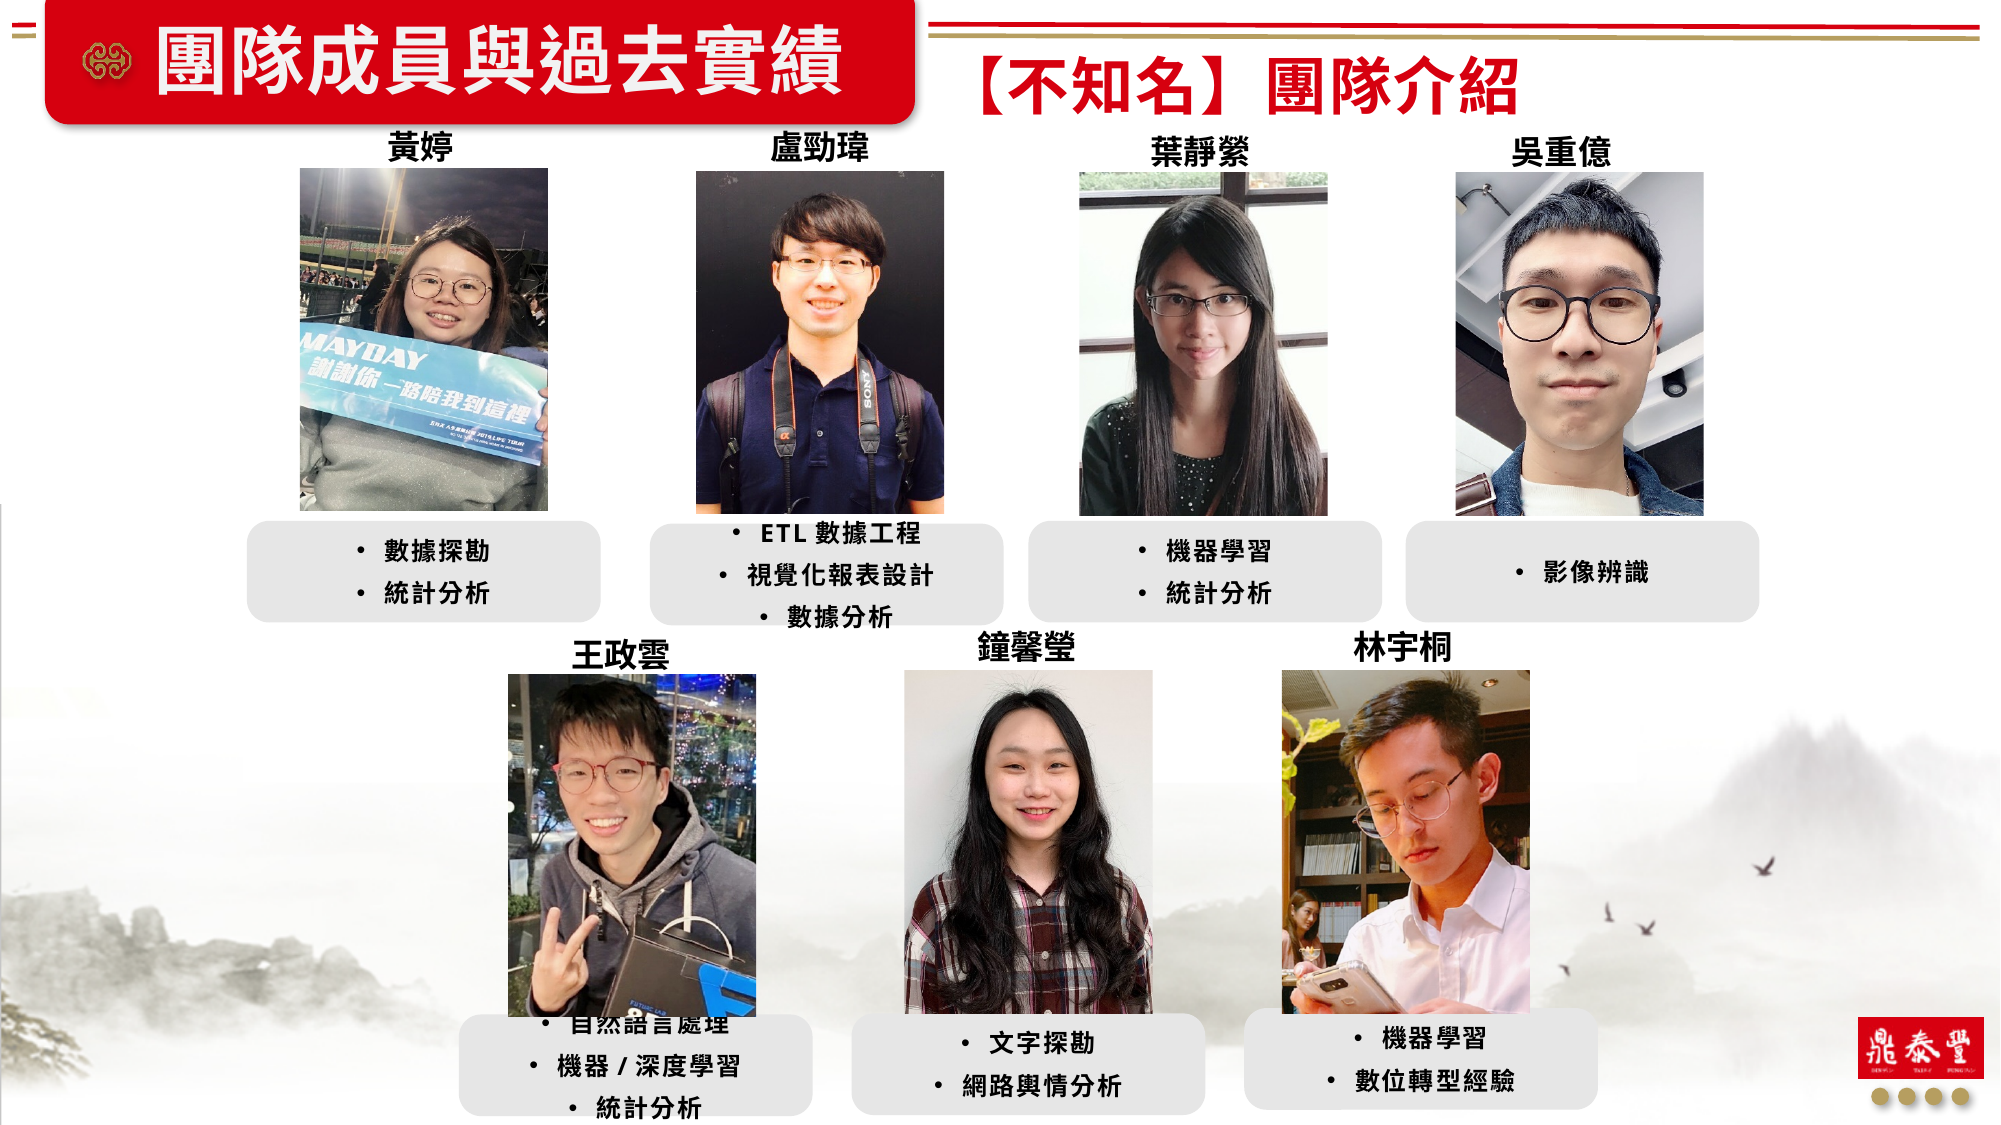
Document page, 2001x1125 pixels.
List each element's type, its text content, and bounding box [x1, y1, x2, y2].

text_box 文字探勘 網路輿情分析 [851, 1013, 1206, 1116]
text_box 吳重億 [1385, 116, 1738, 187]
text_box 王政雲 [444, 618, 798, 690]
text_box 黃婷 [244, 113, 598, 182]
text_box ETL數據工程 視覺化報表設計 數據分析 [649, 523, 1004, 626]
text_box 數據探勘 統計分析 [246, 520, 601, 623]
text_box 鐘馨瑩 [850, 610, 1204, 682]
text_box 機器學習 統計分析 [1028, 520, 1383, 623]
text_box 自然語言處理 機器/深度學習 統計分析 [458, 1014, 813, 1117]
picture [0, 168, 2001, 1125]
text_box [1871, 1087, 1970, 1106]
text_box 【不知名】團隊介紹 [927, 39, 1537, 130]
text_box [79, 5, 865, 113]
text_box 林宇桐 [1227, 610, 1580, 682]
text_box 葉靜縈 [1024, 130, 1377, 187]
text_box 影像辨識 [1405, 520, 1760, 623]
text_box 盧勁瑋 [643, 110, 997, 182]
text_box 機器學習 數位轉型經驗 [1244, 1008, 1598, 1110]
